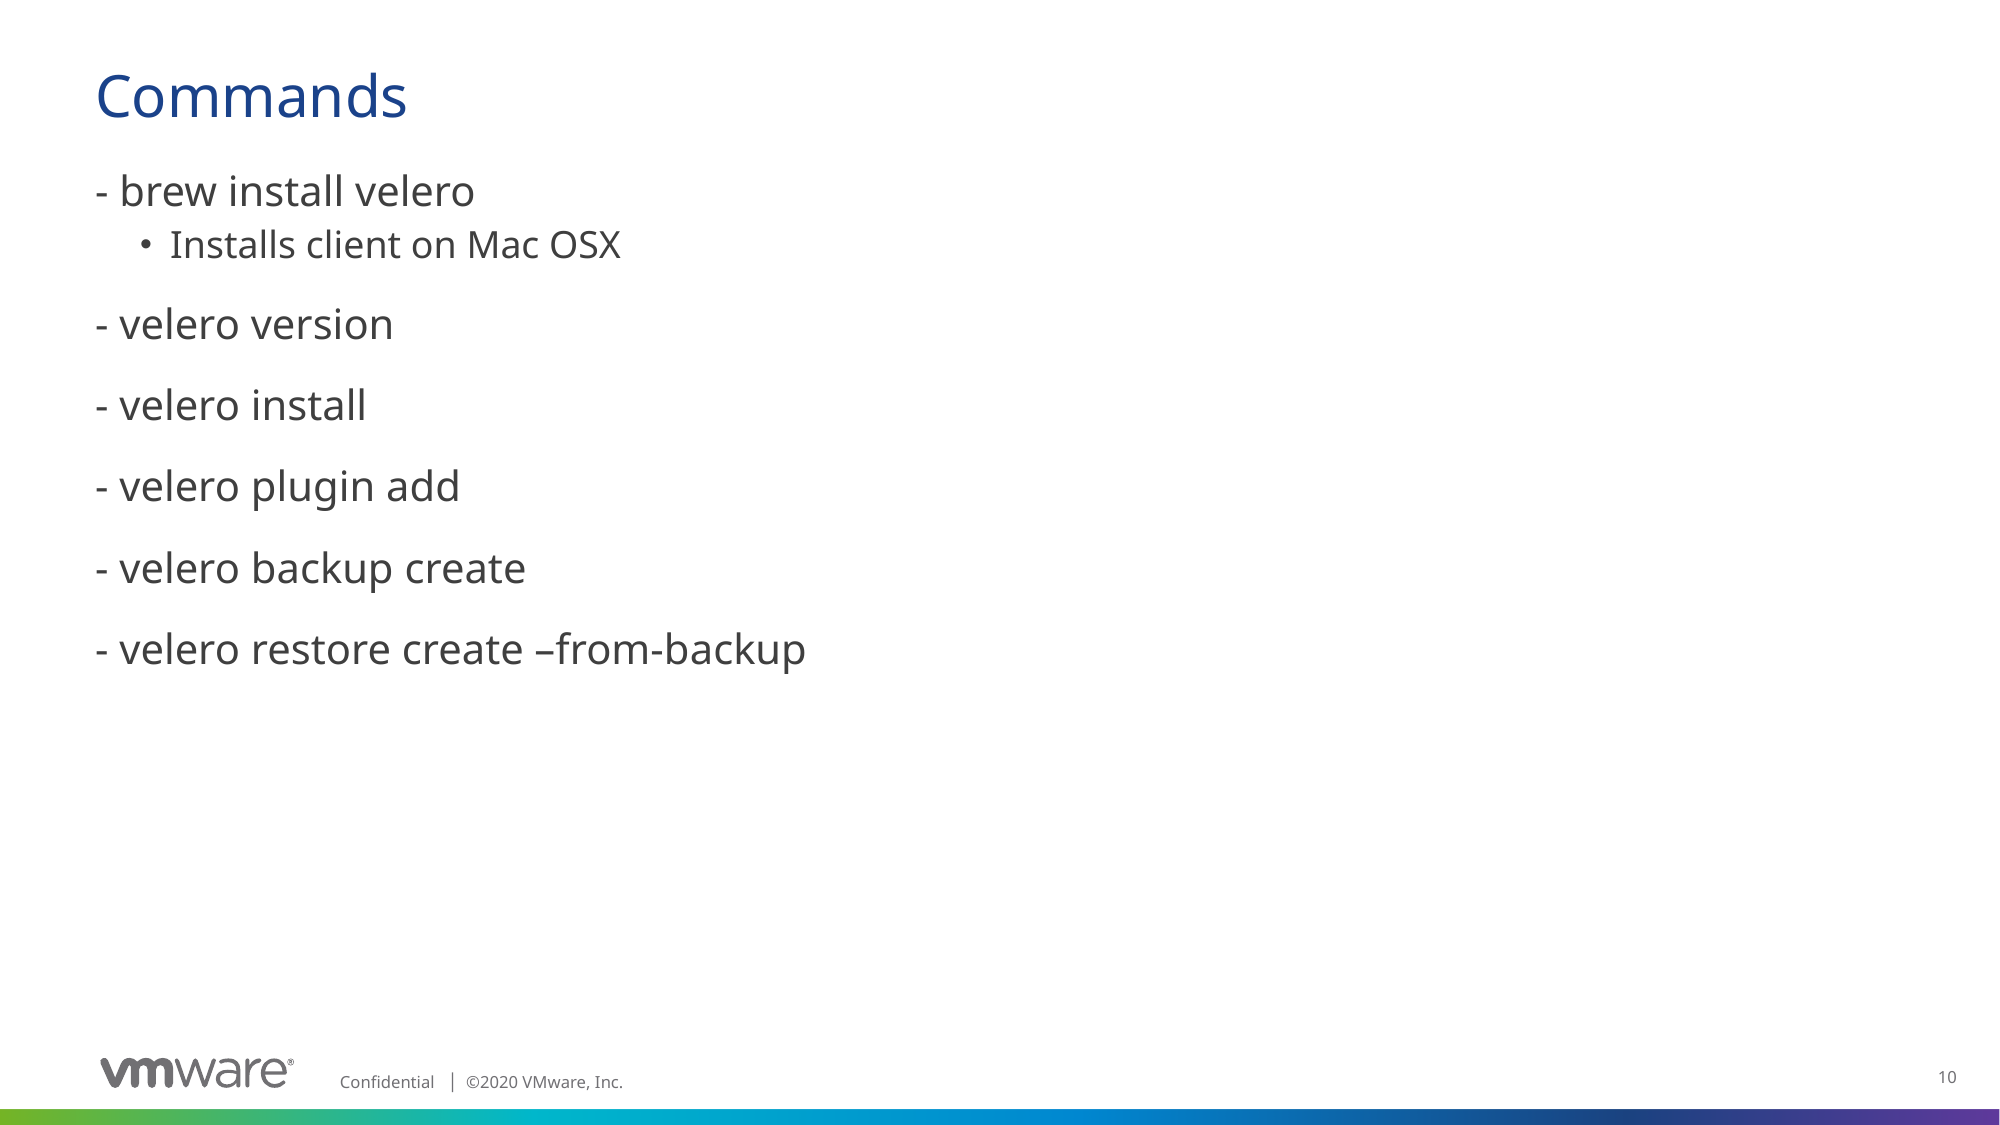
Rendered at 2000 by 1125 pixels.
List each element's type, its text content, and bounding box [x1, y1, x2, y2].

list - brew install velero Installs client on Mac OSX - velero version - velero install - velero plugin add - velero backup create - velero restore create –from-backup [95, 165, 1896, 916]
picture [0, 1109, 719, 1125]
title Commands [95, 67, 1900, 131]
picture [1075, 1109, 2000, 1125]
